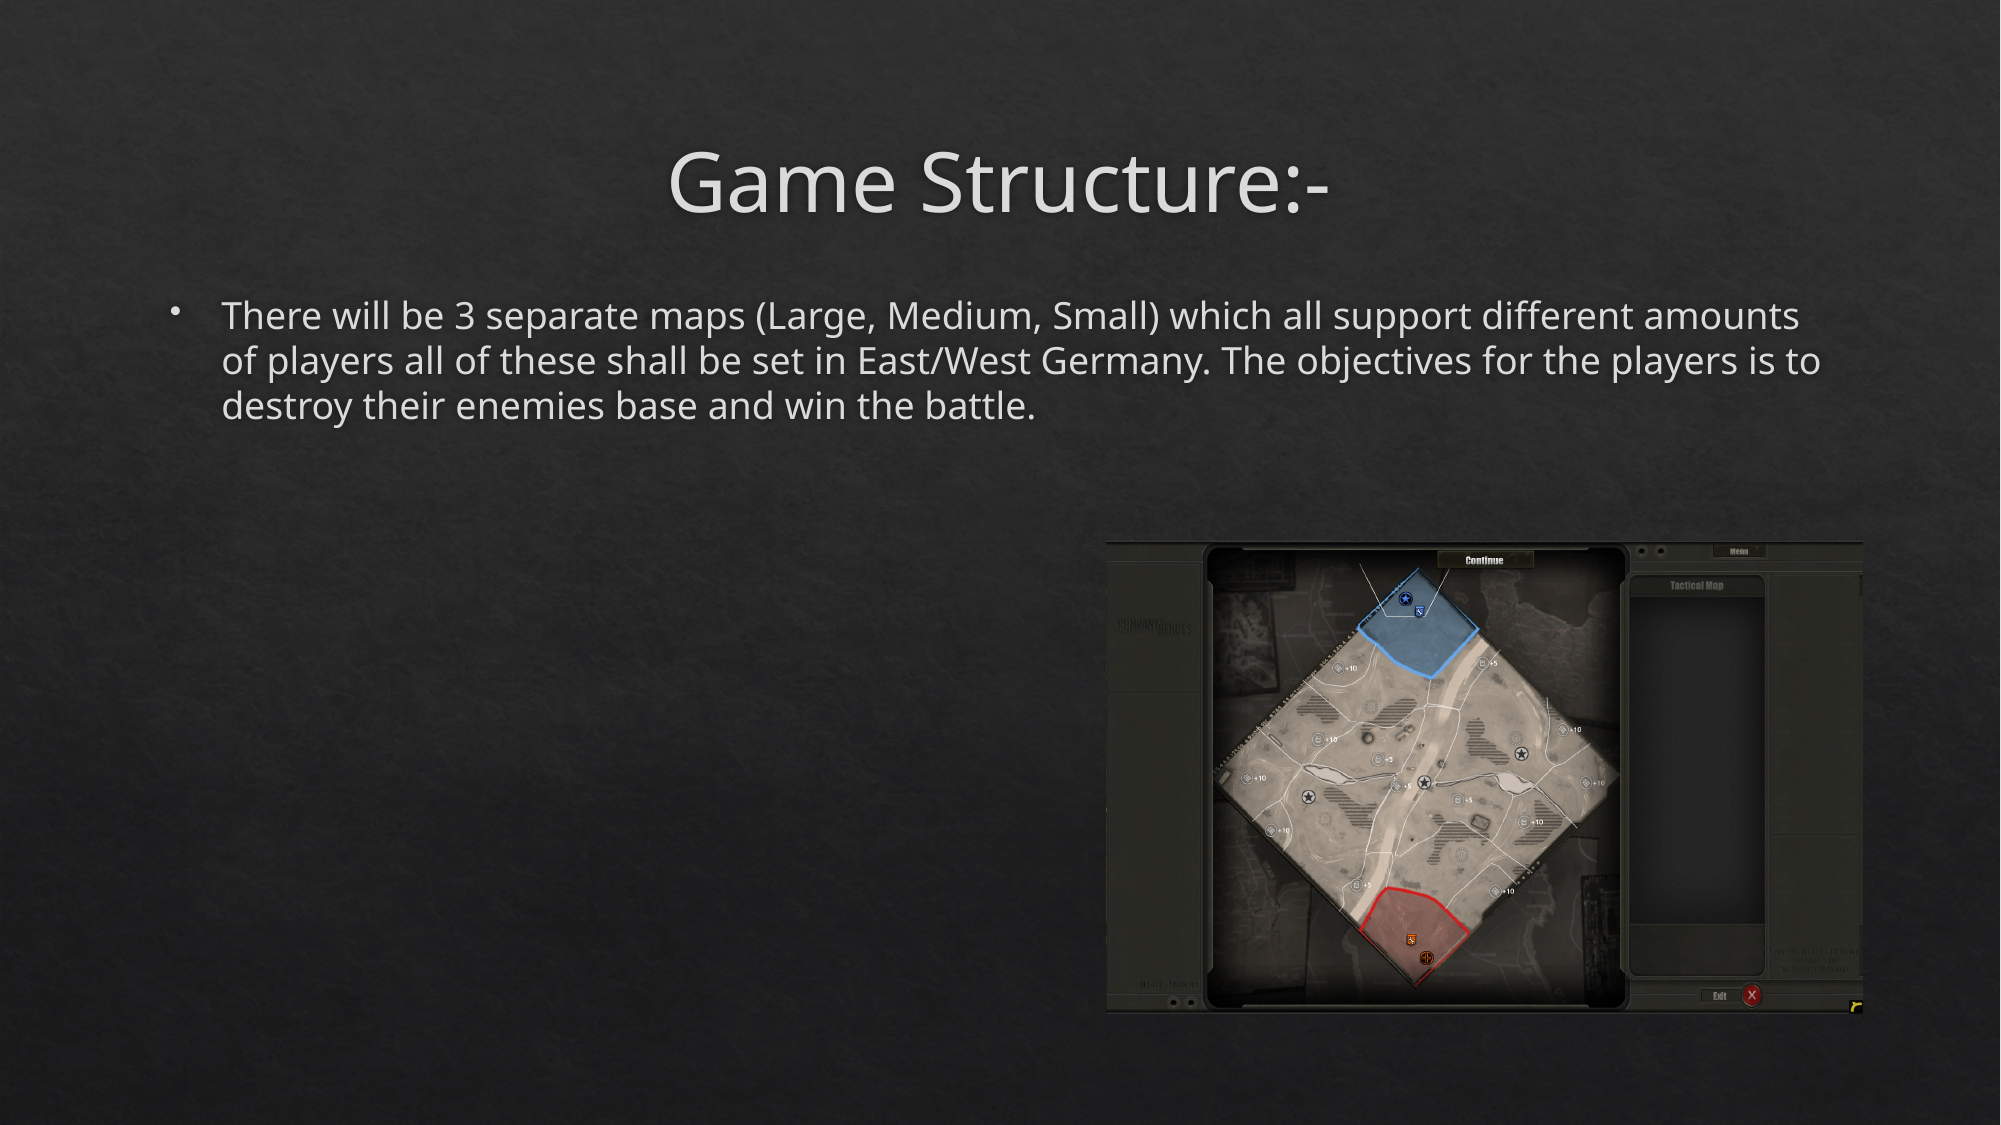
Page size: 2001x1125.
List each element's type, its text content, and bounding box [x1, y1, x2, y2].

title Game Structure:- [149, 99, 1849, 260]
list There will be 3 separate maps (Large, Medium, Small) which all support different amounts of players all of these shall be set in East/West Germany. The objectives for the players is to destroy their enemies base and win the battle. [149, 284, 1849, 950]
picture [1106, 540, 1863, 1014]
